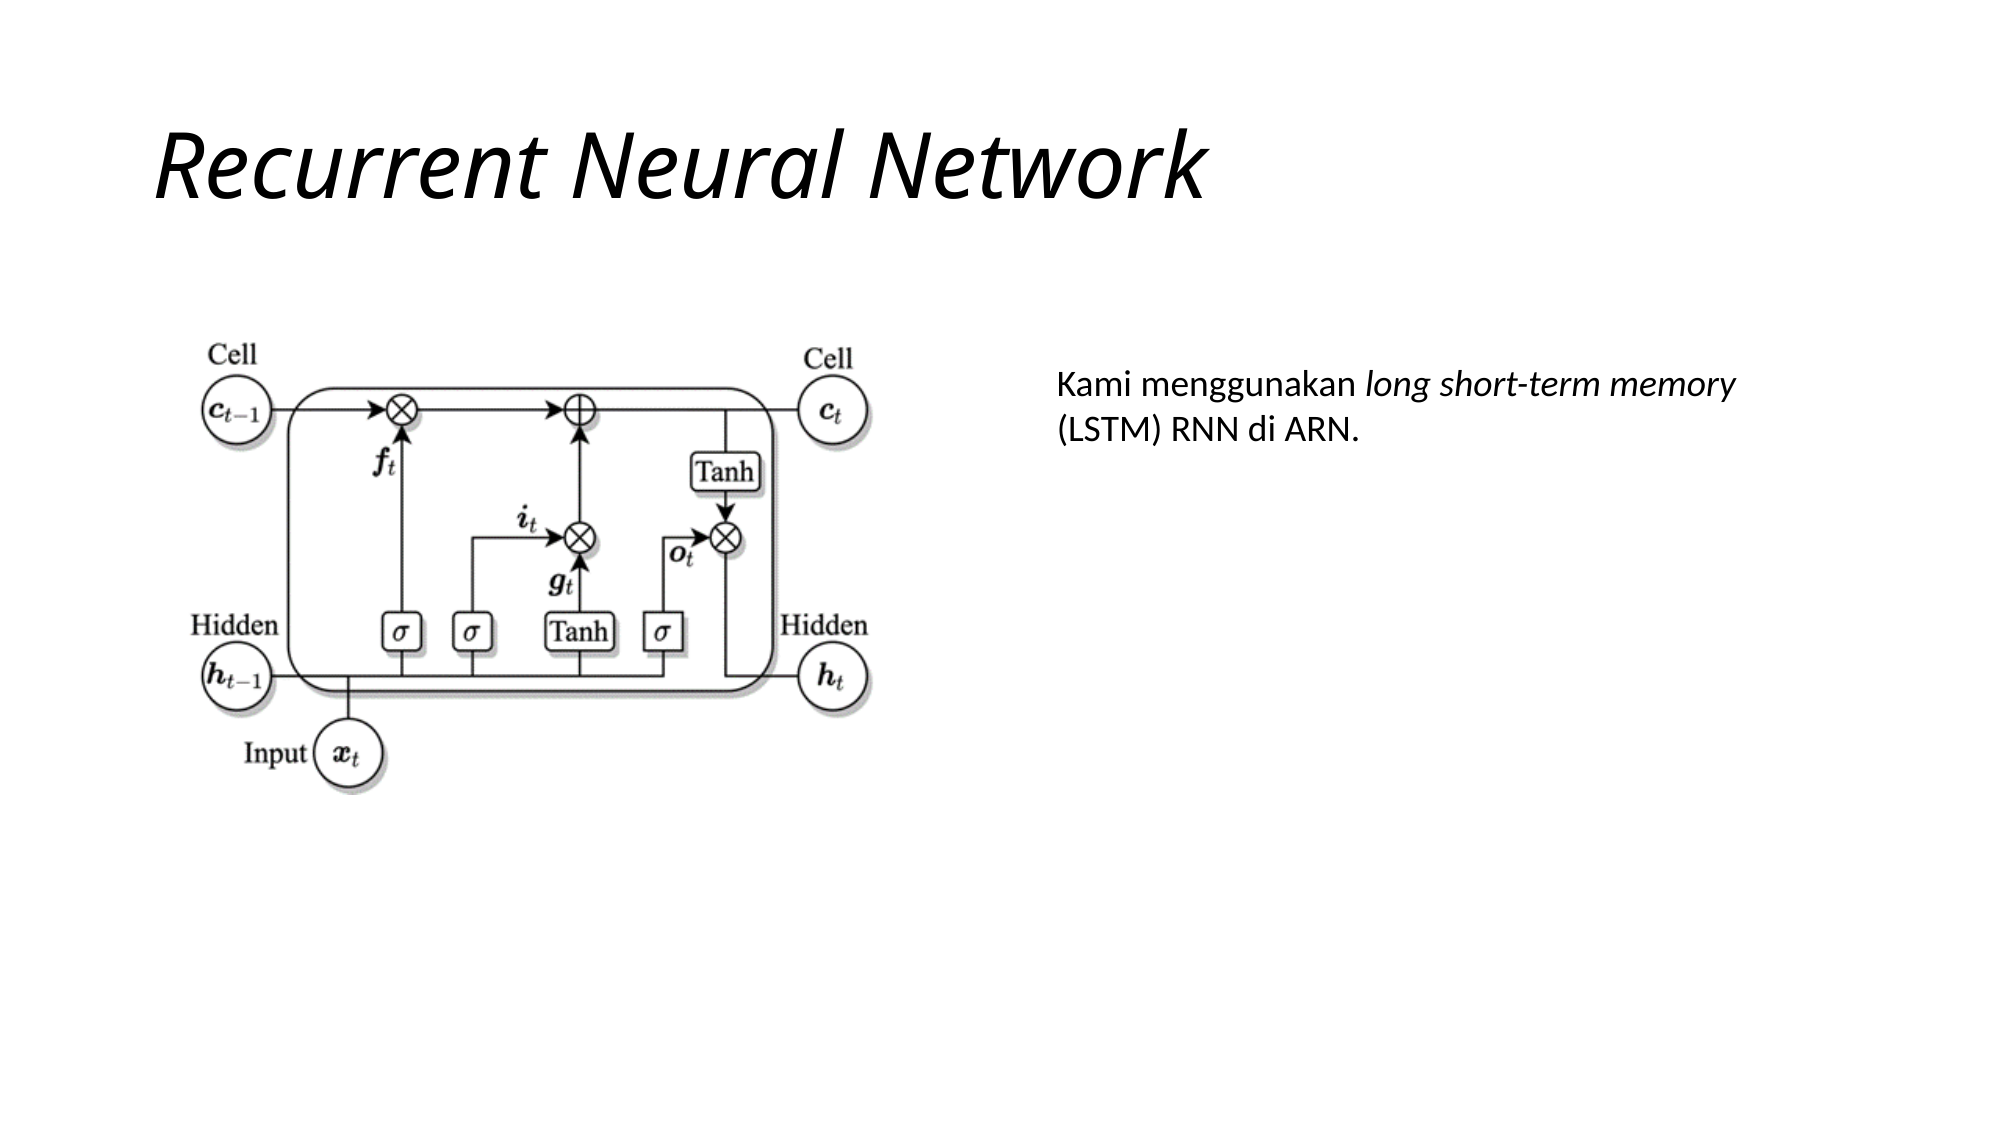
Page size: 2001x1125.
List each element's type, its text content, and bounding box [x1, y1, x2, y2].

title Recurrent Neural Network [137, 59, 1863, 278]
text_box Kami menggunakan long short-term memory (LSTM) RNN di ARN. [1041, 351, 1812, 457]
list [105, 332, 978, 795]
